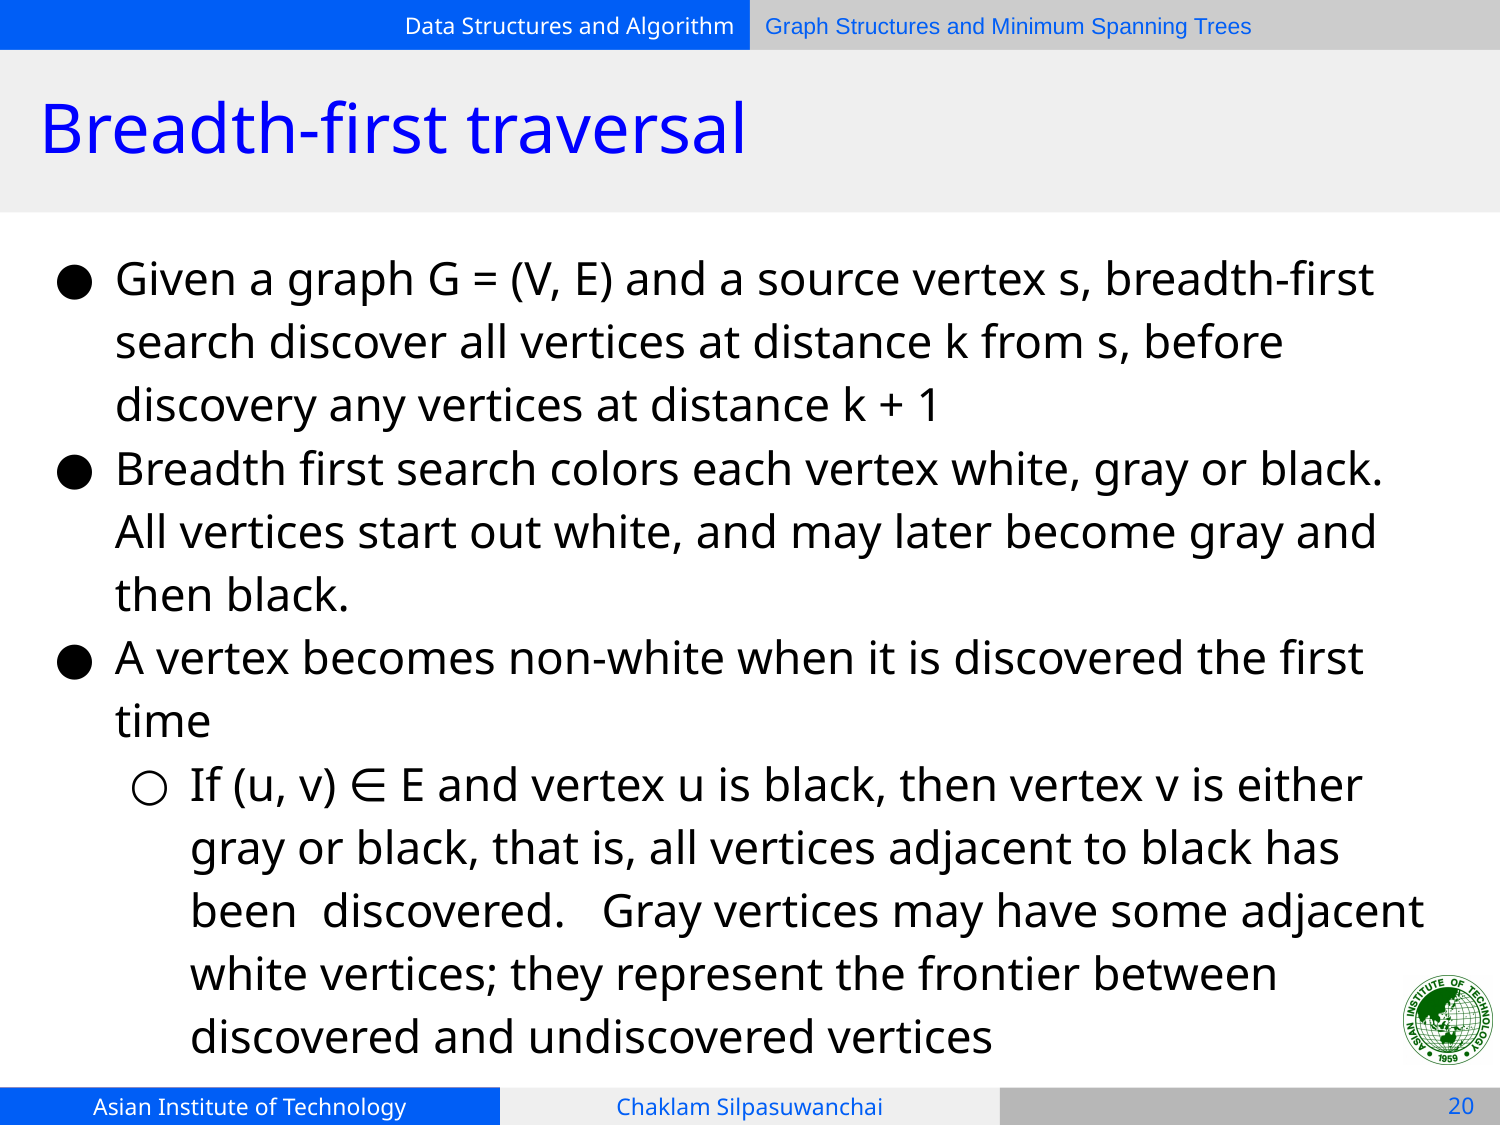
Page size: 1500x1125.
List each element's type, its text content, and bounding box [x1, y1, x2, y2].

title Breadth-first traversal [24, 50, 1475, 213]
text_box Given a graph G = (V, E) and a source vertex s, breadth-first search discover all vertices at distance k from s, before discovery any vertices at distance k + 1 Breadth first search colors each vertex white, gray or black. All vertices start out white, and may later become gray and then black. A vertex becomes non-white when it is discovered the first time If (u, v) ∈ E and vertex u is black, then vertex v is either gray or black, that is, all vertices adjacent to black has been discovered. Gray vertices may have some adjacent white vertices; they represent the frontier between discovered and undiscovered vertices [24, 297, 1475, 1008]
picture [1403, 975, 1493, 1065]
slide_number ‹#› [1422, 1088, 1500, 1125]
